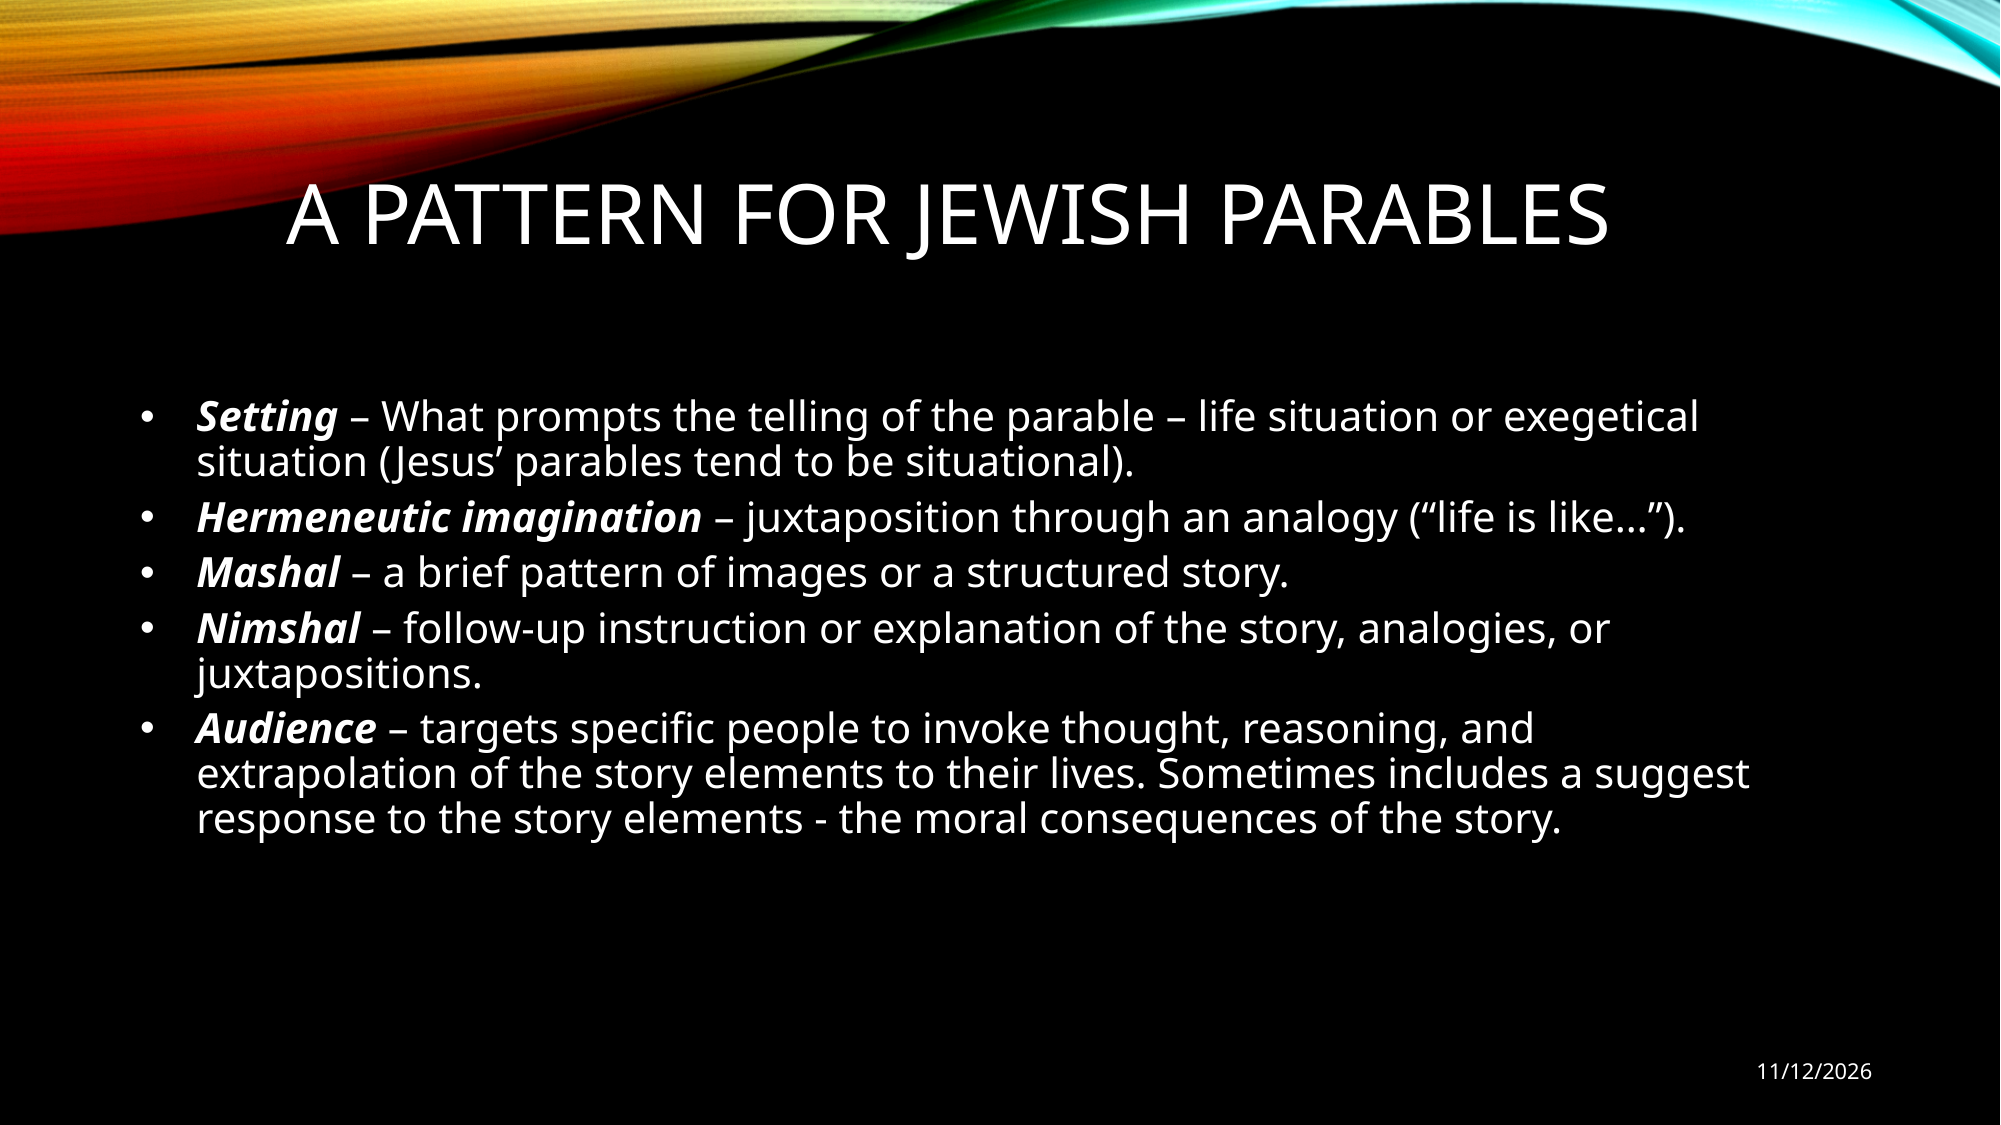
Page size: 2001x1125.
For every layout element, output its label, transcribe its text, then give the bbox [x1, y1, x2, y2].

title A Pattern for Jewish Parables [125, 159, 1627, 276]
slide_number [1410, 1042, 1888, 1103]
list Setting – What prompts the telling of the parable – life situation or exegetical situation (Jesus’ parables tend to be situational). Hermeneutic imagination – juxtaposition through an analogy (“life is like…”). Mashal – a brief pattern of images or a structured story. Nimshal – follow-up instruction or explanation of the story, analogies, or juxtapositions. Audience – targets specific people to invoke thought, reasoning, and extrapolation of the story elements to their lives. Sometimes includes a suggest response to the story elements - the moral consequences of the story. [125, 388, 1812, 1075]
picture [0, 0, 2000, 237]
